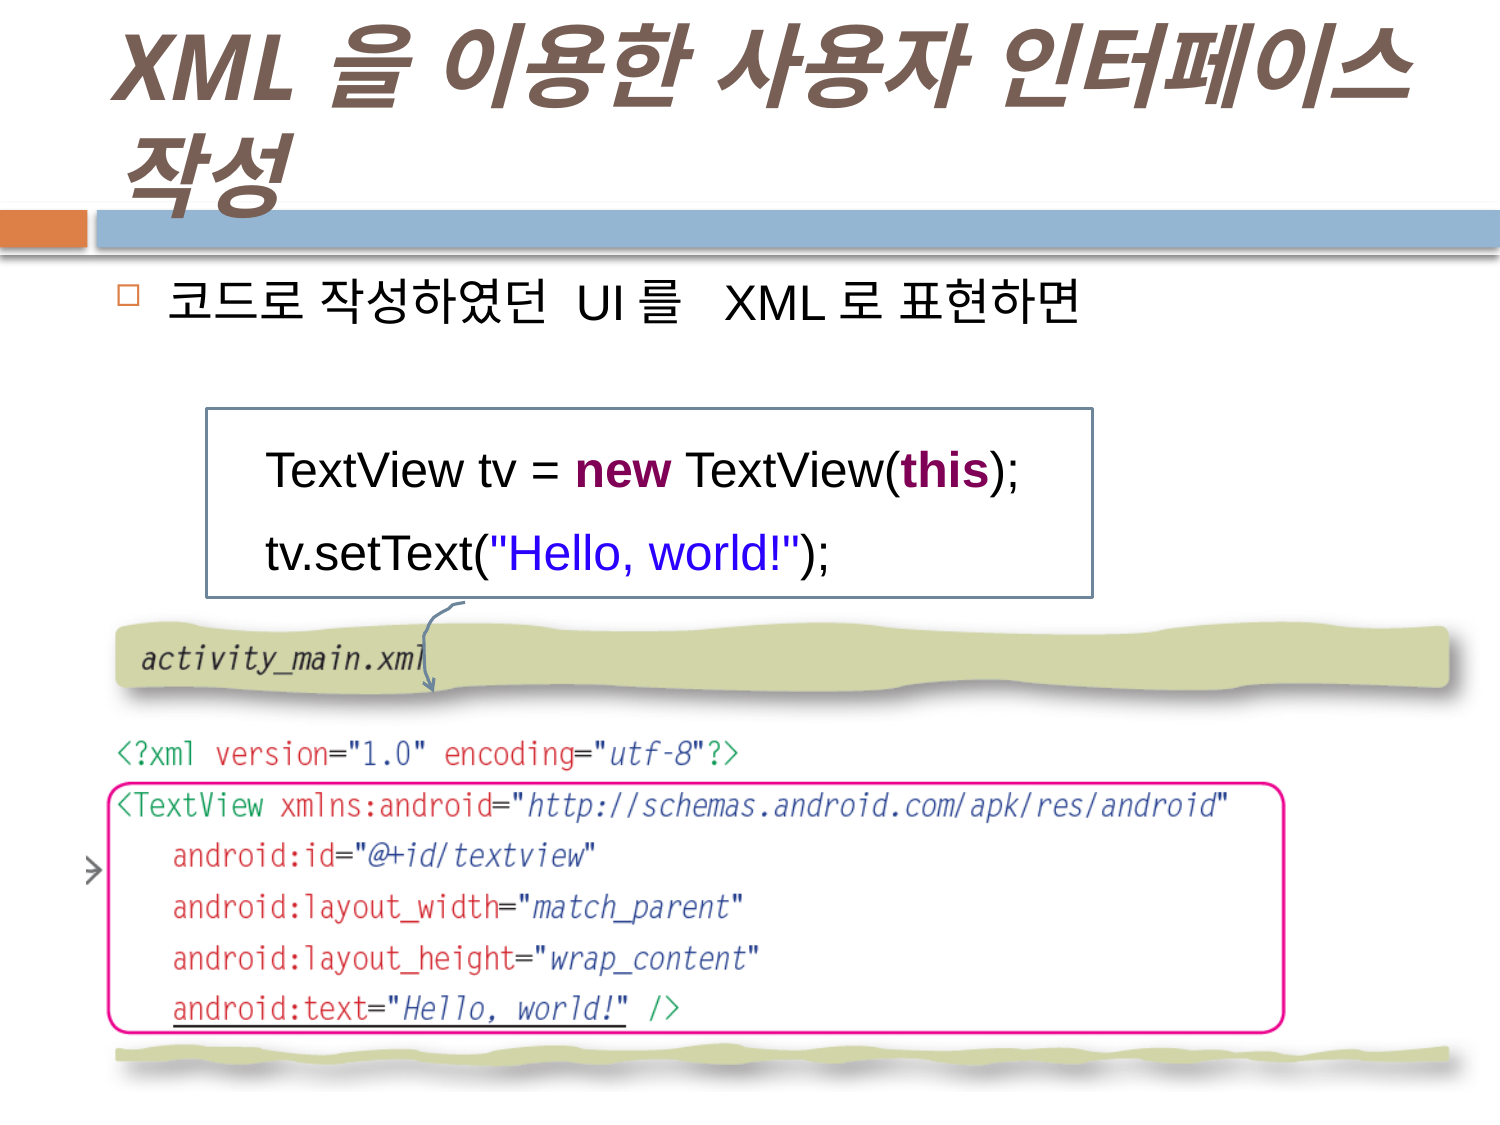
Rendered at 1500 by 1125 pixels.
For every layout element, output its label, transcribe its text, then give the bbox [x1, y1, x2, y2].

list 코드로 작성하였던 UI를 XML로 표현하면 TextView tv = new TextView(this); tv.setText("Hello, world!"); [100, 262, 1438, 606]
picture [86, 607, 1500, 1092]
text_box [205, 407, 1094, 599]
title XML을 이용한 사용자 인터페이스 작성 [100, 37, 1438, 200]
text_box [449, 600, 466, 606]
